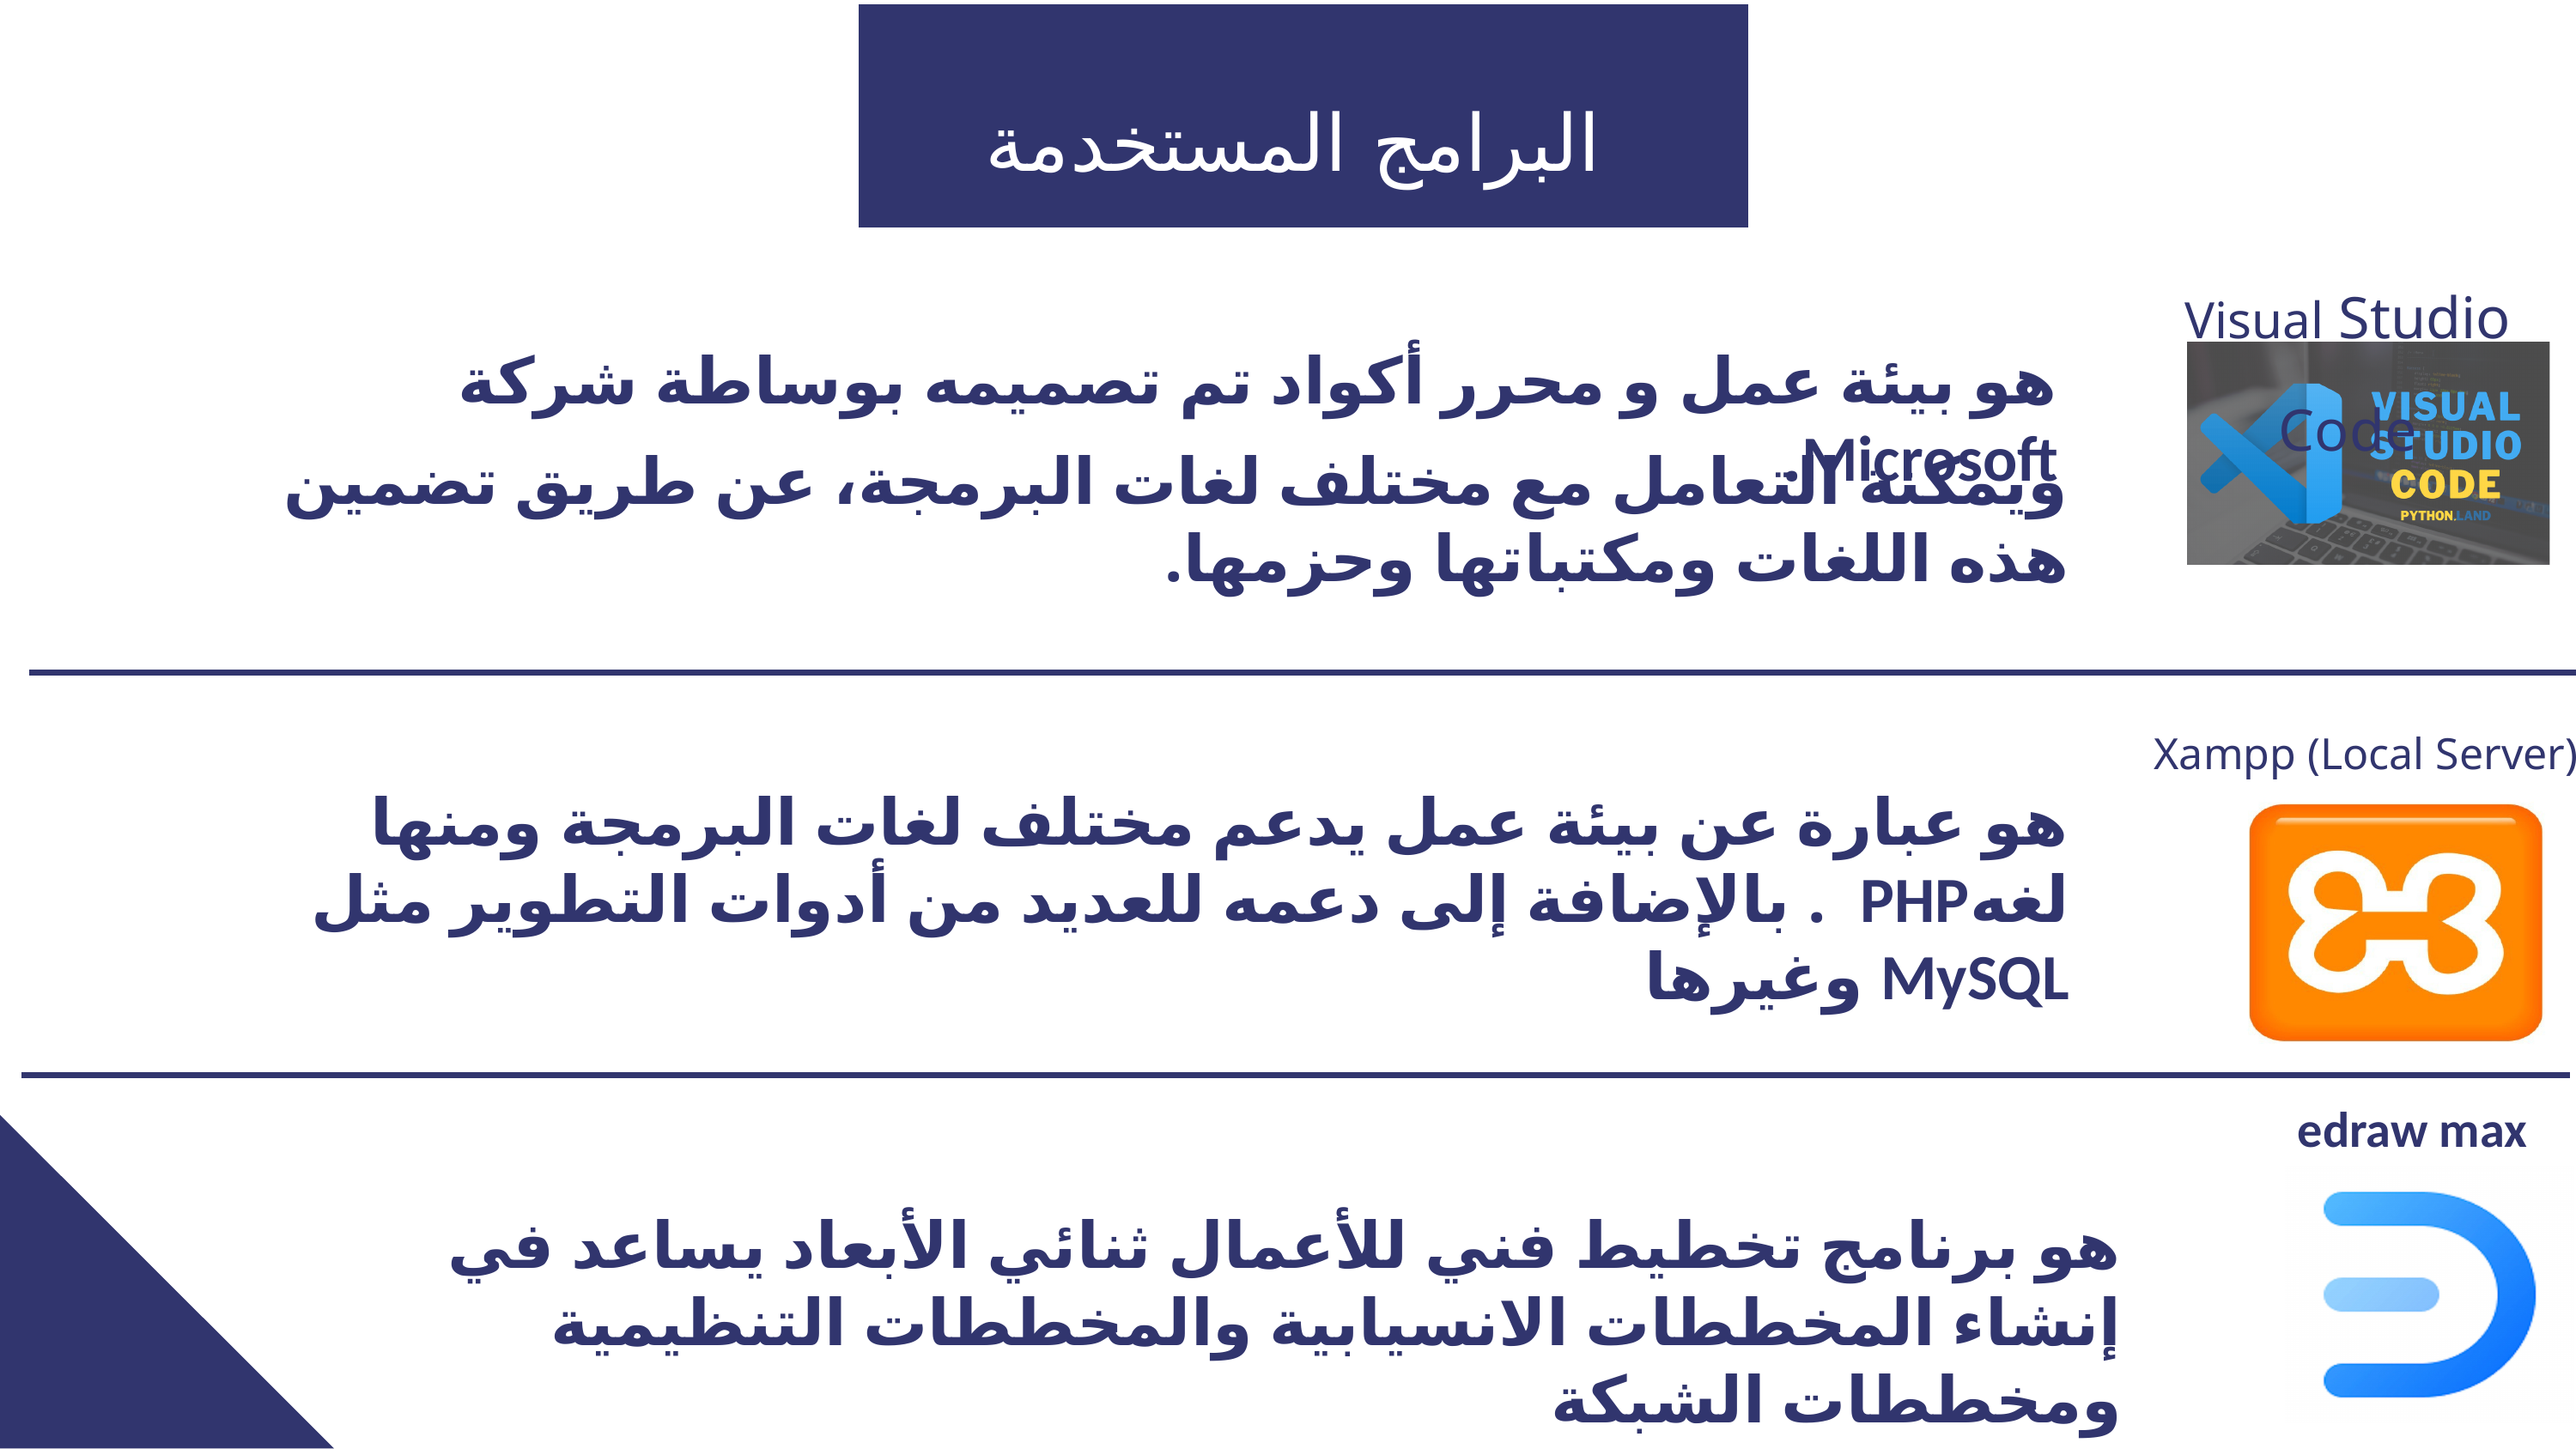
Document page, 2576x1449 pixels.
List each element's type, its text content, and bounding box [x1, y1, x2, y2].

text_box ويمكنة التعامل مع مختلف لغات البرمجة، عن طريق تضمين هذه اللغات ومكتباتها وحزمها. [207, 433, 2082, 602]
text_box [0, 1114, 335, 1449]
text_box Xampp (Local Server) [2129, 690, 2576, 779]
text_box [28, 669, 2576, 676]
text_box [858, 4, 1748, 228]
text_box هو برنامج تخطيط فني للأعمال ثنائي الأبعاد يساعد في إنشاء المخططات الانسيابية والمخططات التنظيمية ومخططات الشبكة [386, 1197, 2136, 1442]
text_box هو عبارة عن بيئة عمل يدعم مختلف لغات البرمجة ومنها لغهPHP . بالإضافة إلى دعمه للعديد من أدوات التطوير مثل MySQL وغيرها [244, 774, 2082, 1020]
text_box البرامج المستخدمة [643, 0, 1943, 193]
text_box Visual Studio Code [2123, 237, 2573, 464]
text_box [21, 1071, 2570, 1079]
text_box [2285, 1166, 2574, 1423]
text_box [2187, 464, 2550, 565]
text_box هو بيئة عمل و محرر أكواد تم تصميمه بوساطة شركة Microsoft. [438, 333, 2072, 433]
text_box edraw max [2285, 1090, 2576, 1163]
text_box [2227, 785, 2565, 1060]
